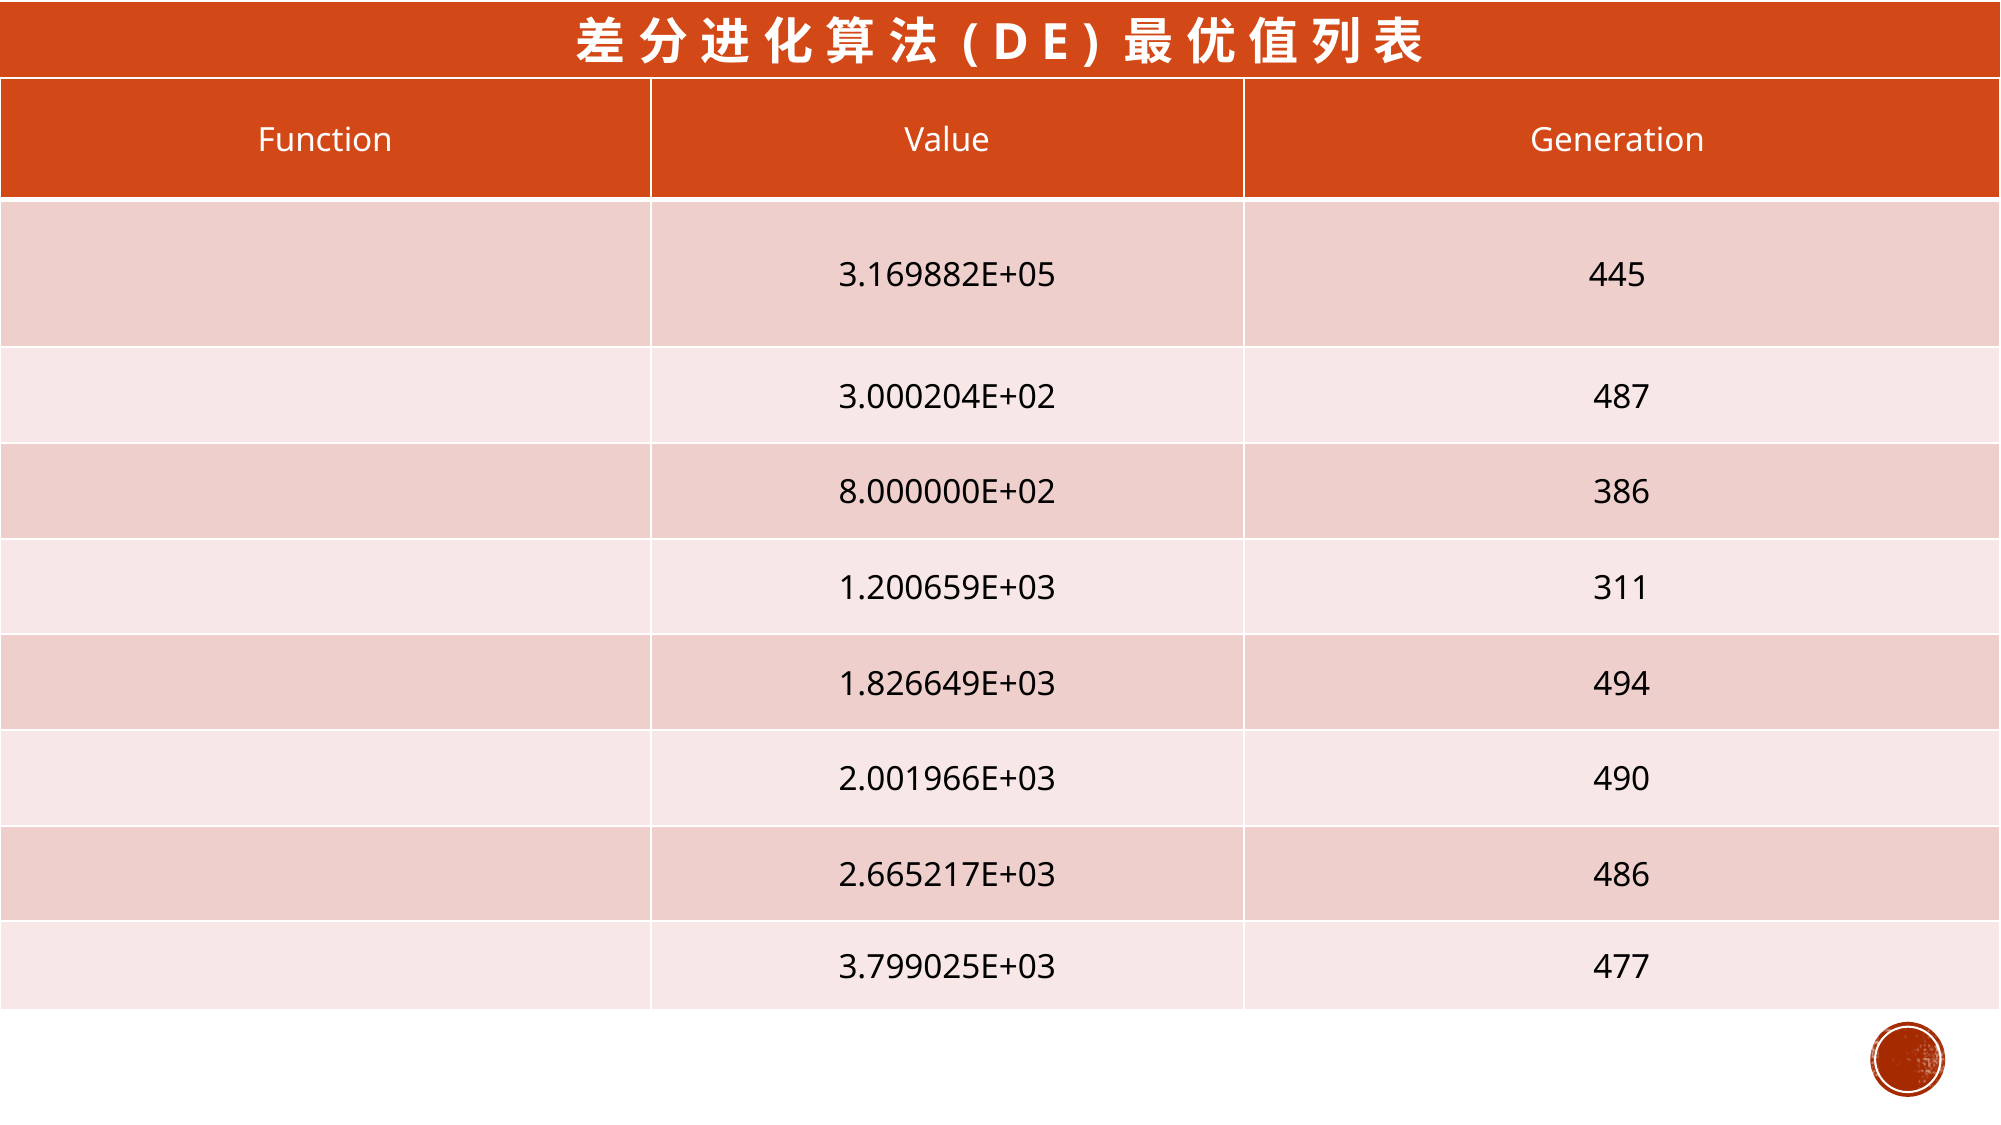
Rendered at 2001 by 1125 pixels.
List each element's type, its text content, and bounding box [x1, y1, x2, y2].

text_box 差分进化算法(DE)最优值列表 [0, 2, 2000, 77]
